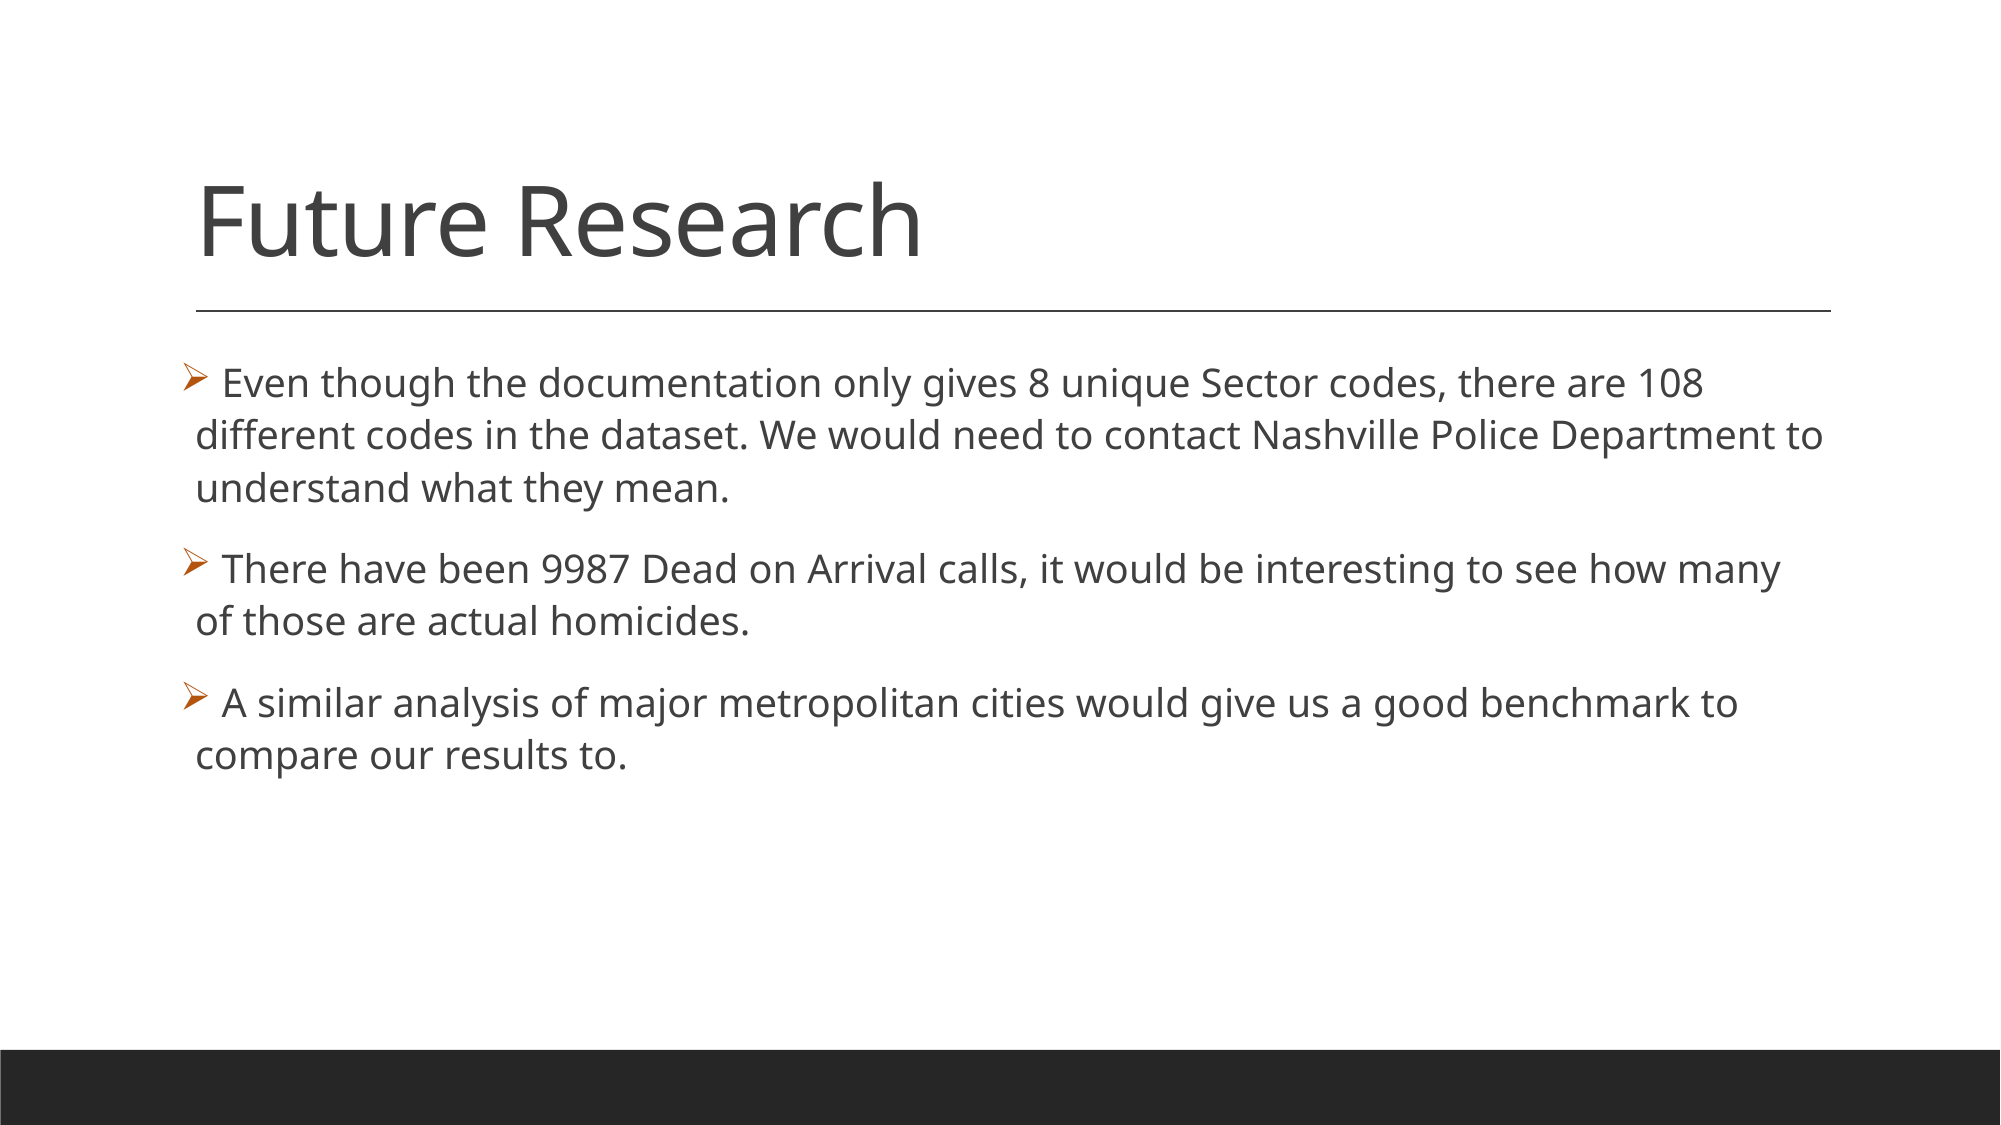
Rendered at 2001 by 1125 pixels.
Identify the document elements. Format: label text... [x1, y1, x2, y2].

list Even though the documentation only gives 8 unique Sector codes, there are 108 different codes in the dataset. We would need to contact Nashville Police Department to understand what they mean. There have been 9987 Dead on Arrival calls, it would be interesting to see how many of those are actual homicides. A similar analysis of major metropolitan cities would give us a good benchmark to compare our results to. [180, 345, 1830, 963]
title Future Research [180, 47, 1830, 285]
